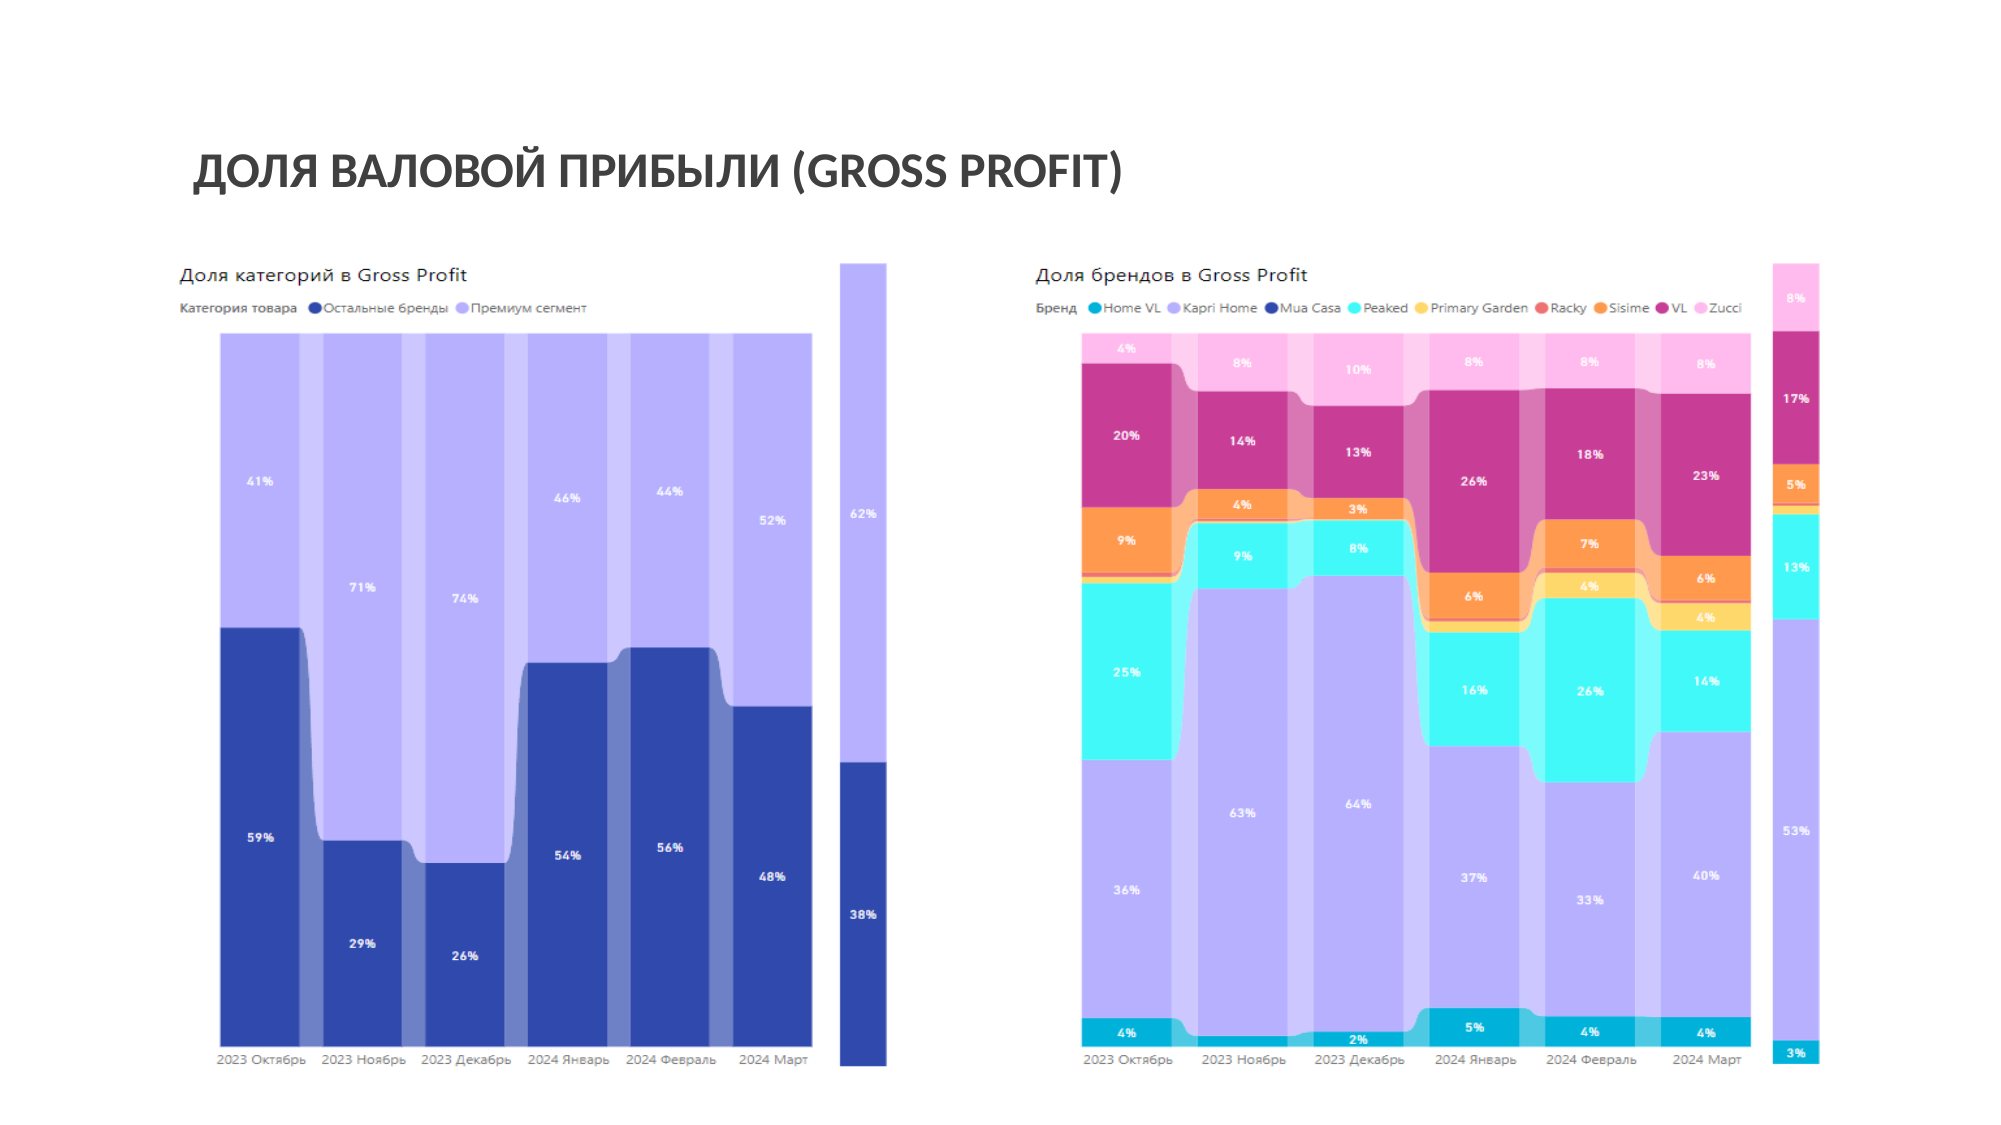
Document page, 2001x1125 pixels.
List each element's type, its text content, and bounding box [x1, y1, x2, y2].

list ДОЛЯ ВАЛОВОЙ ПРИБЫЛИ (GROSS PROFIT) [178, 137, 1735, 209]
picture [178, 260, 1829, 1073]
